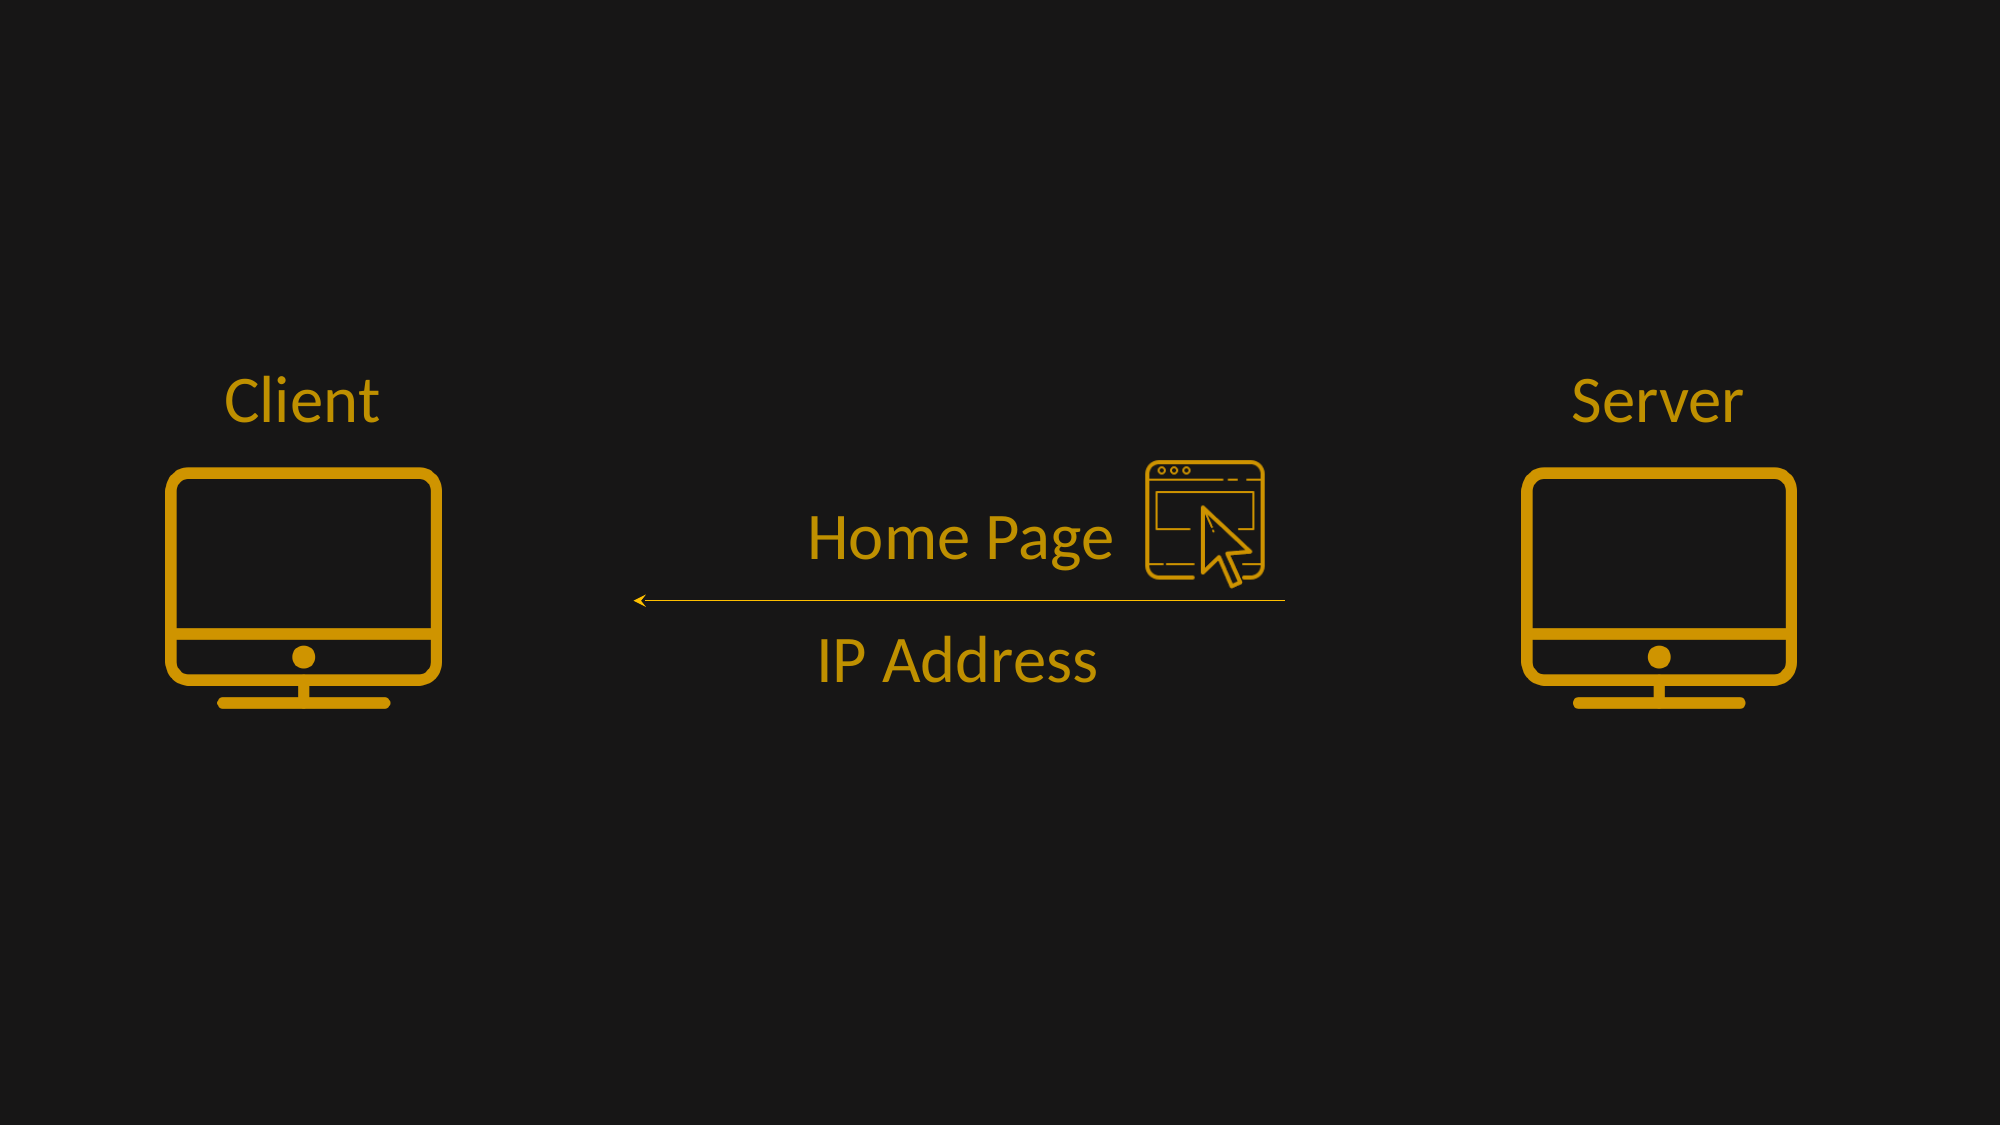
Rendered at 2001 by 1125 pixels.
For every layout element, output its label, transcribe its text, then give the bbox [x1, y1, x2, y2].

text_box Home Page [792, 485, 1097, 581]
picture [1521, 444, 1798, 720]
picture [165, 444, 442, 720]
picture [1102, 421, 1309, 628]
text_box Client [209, 348, 398, 442]
text_box Server [1556, 348, 1762, 442]
text_box IP Address [801, 608, 1117, 704]
